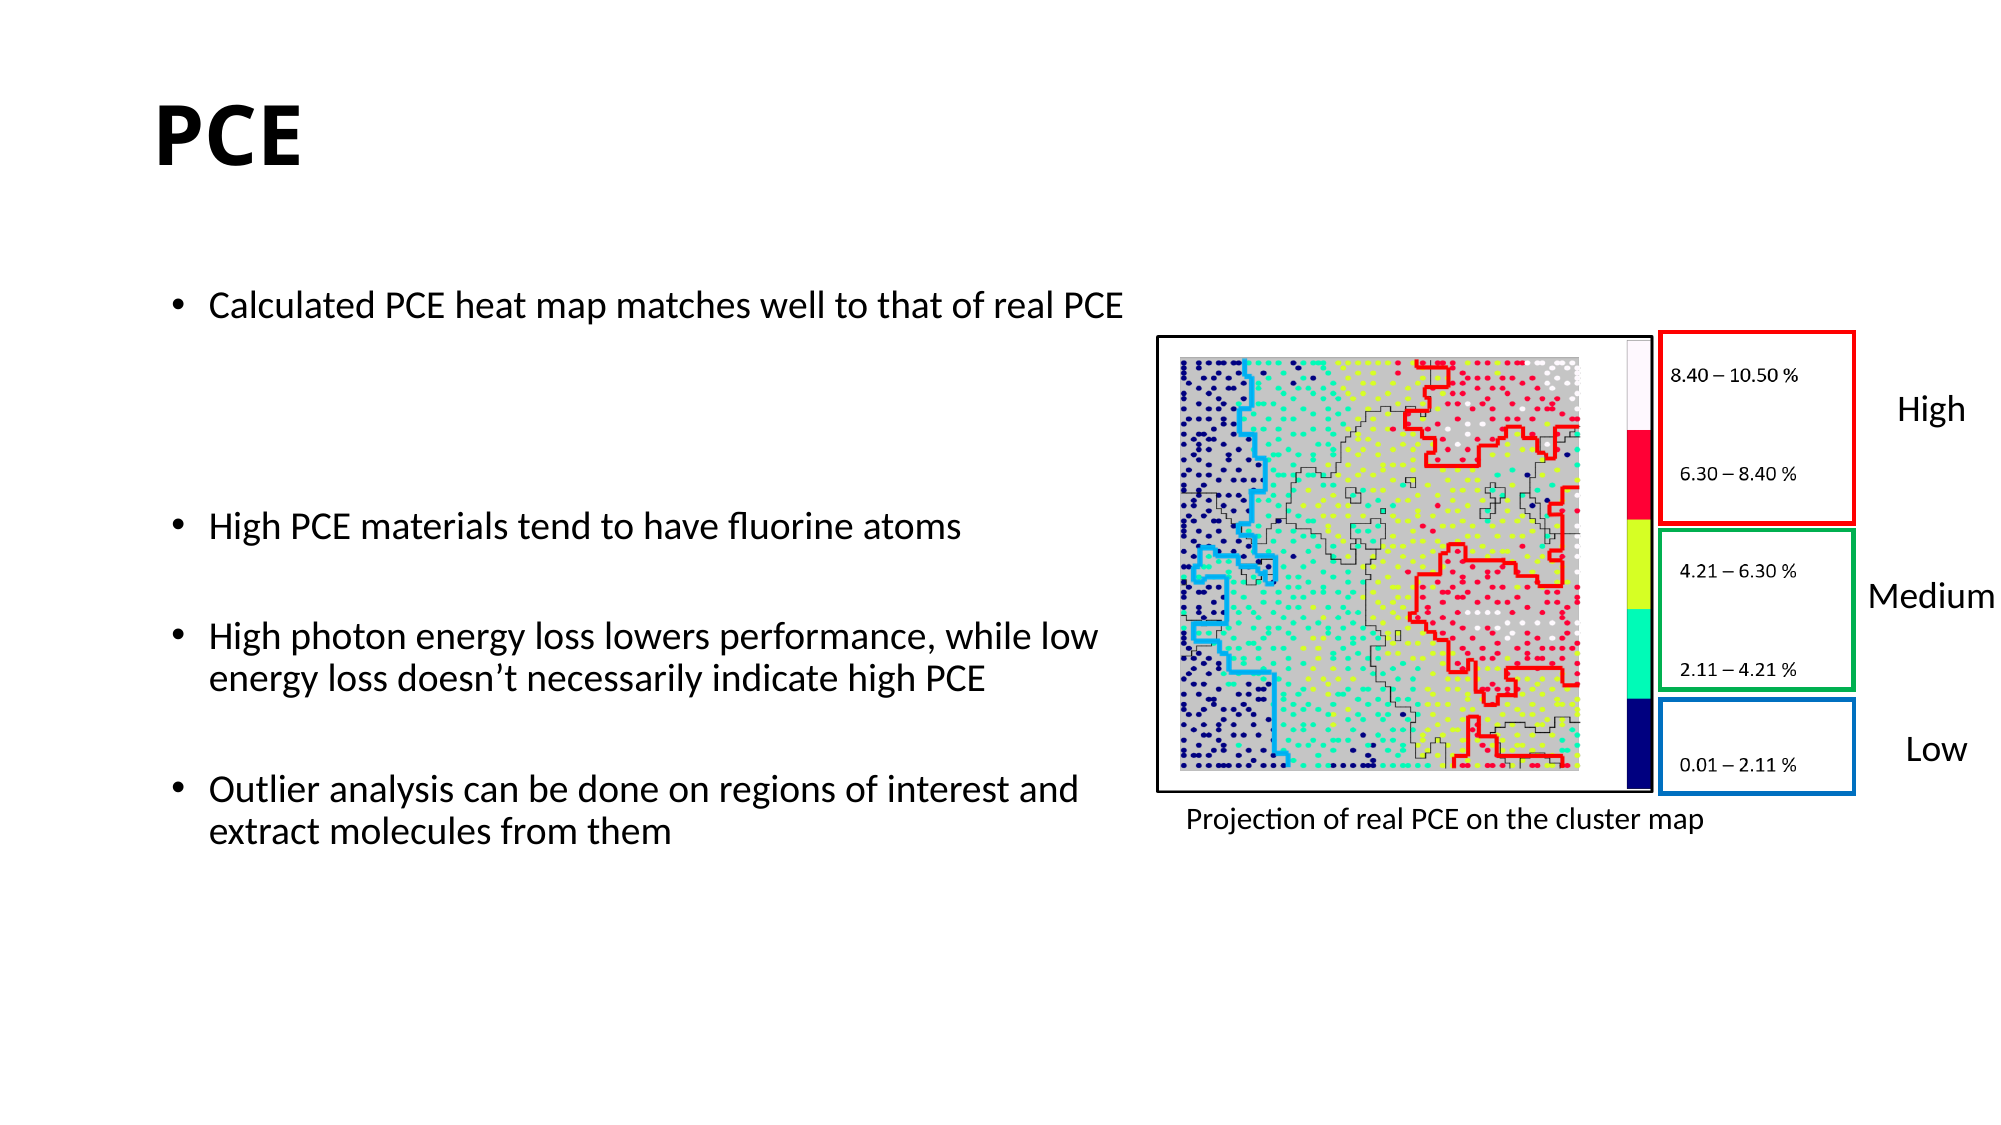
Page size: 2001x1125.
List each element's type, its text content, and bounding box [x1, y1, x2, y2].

text_box [1659, 698, 1855, 795]
title PCE [137, 27, 1148, 249]
text_box [1659, 331, 1855, 525]
text_box Medium [1851, 563, 2000, 624]
text_box Low [1871, 716, 2000, 776]
text_box [1851, 624, 1855, 691]
text_box High [1866, 376, 1997, 437]
text_box Projection of real PCE on the cluster map [1095, 794, 1797, 848]
text_box [1851, 529, 1855, 563]
picture [1155, 335, 1851, 793]
